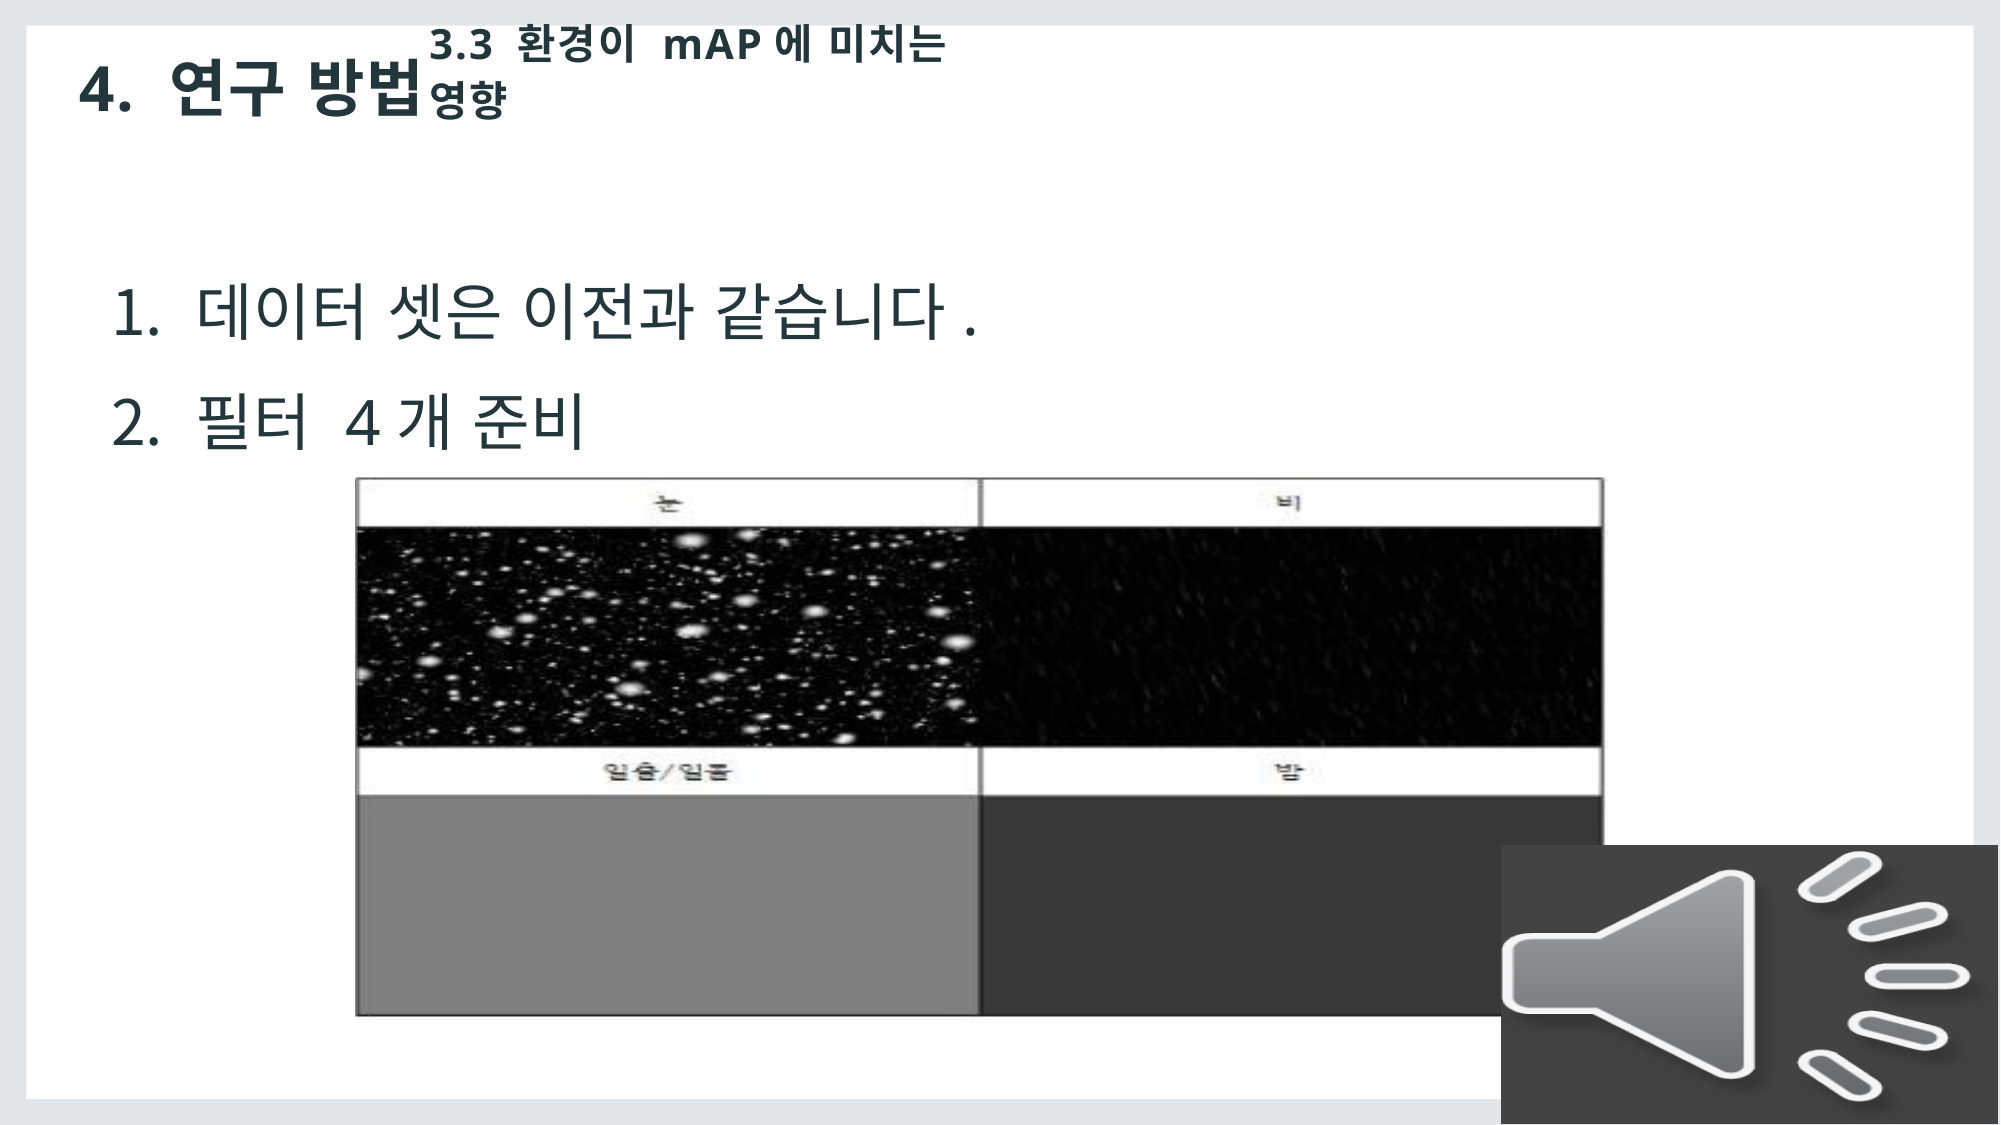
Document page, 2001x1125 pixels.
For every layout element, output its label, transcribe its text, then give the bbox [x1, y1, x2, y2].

title 4. 연구 방법 [60, 47, 411, 140]
text_box 3.3 환경이 mAP에 미치는 영향 [411, 47, 1027, 140]
picture [355, 476, 2000, 1125]
list 데이터 셋은 이전과 같습니다. 필터 4개 준비 [93, 239, 1916, 1021]
